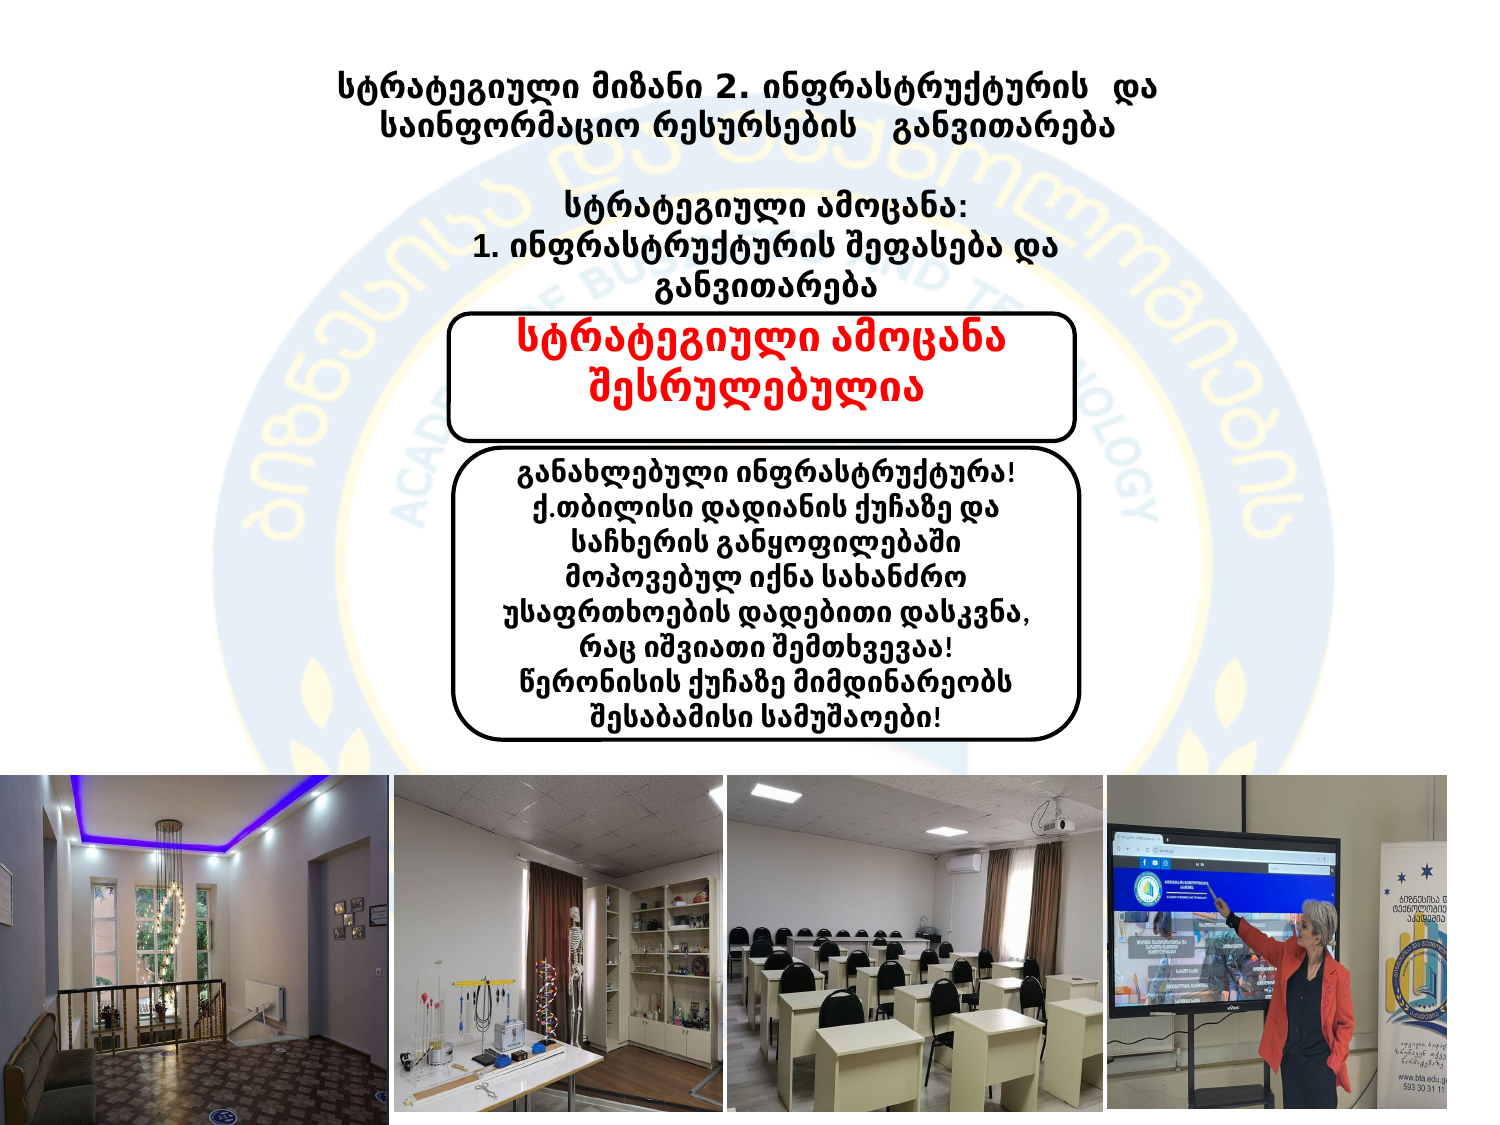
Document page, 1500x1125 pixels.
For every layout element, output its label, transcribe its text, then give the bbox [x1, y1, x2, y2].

picture [727, 774, 1103, 1113]
picture [0, 774, 390, 1125]
text_box სტრატეგიული ამოცანა: 1. ინფრასტრუქტურის შეფასება და განვითარება [392, 177, 1140, 312]
text_box განახლებული ინფრასტრუქტურა! ქ.თბილისი დადიანის ქუჩაზე და საჩხერის განყოფილებაში მოპოვებულ იქნა სახანძრო უსაფრთხოების დადებითი დასკვნა, რაც იშვიათი შემთხვევაა! წერონისის ქუჩაზე მიმდინარეობს შესაბამისი სამუშაოები! [451, 445, 1082, 742]
picture [1107, 774, 1448, 1109]
picture [394, 774, 723, 1113]
text_box სტრატეგიული მიზანი 2. ინფრასტრუქტურის და საინფორმაციო რესურსების განვითარება [287, 57, 1210, 152]
text_box სტრატეგიული ამოცანა შესრულებულია [446, 311, 1077, 444]
